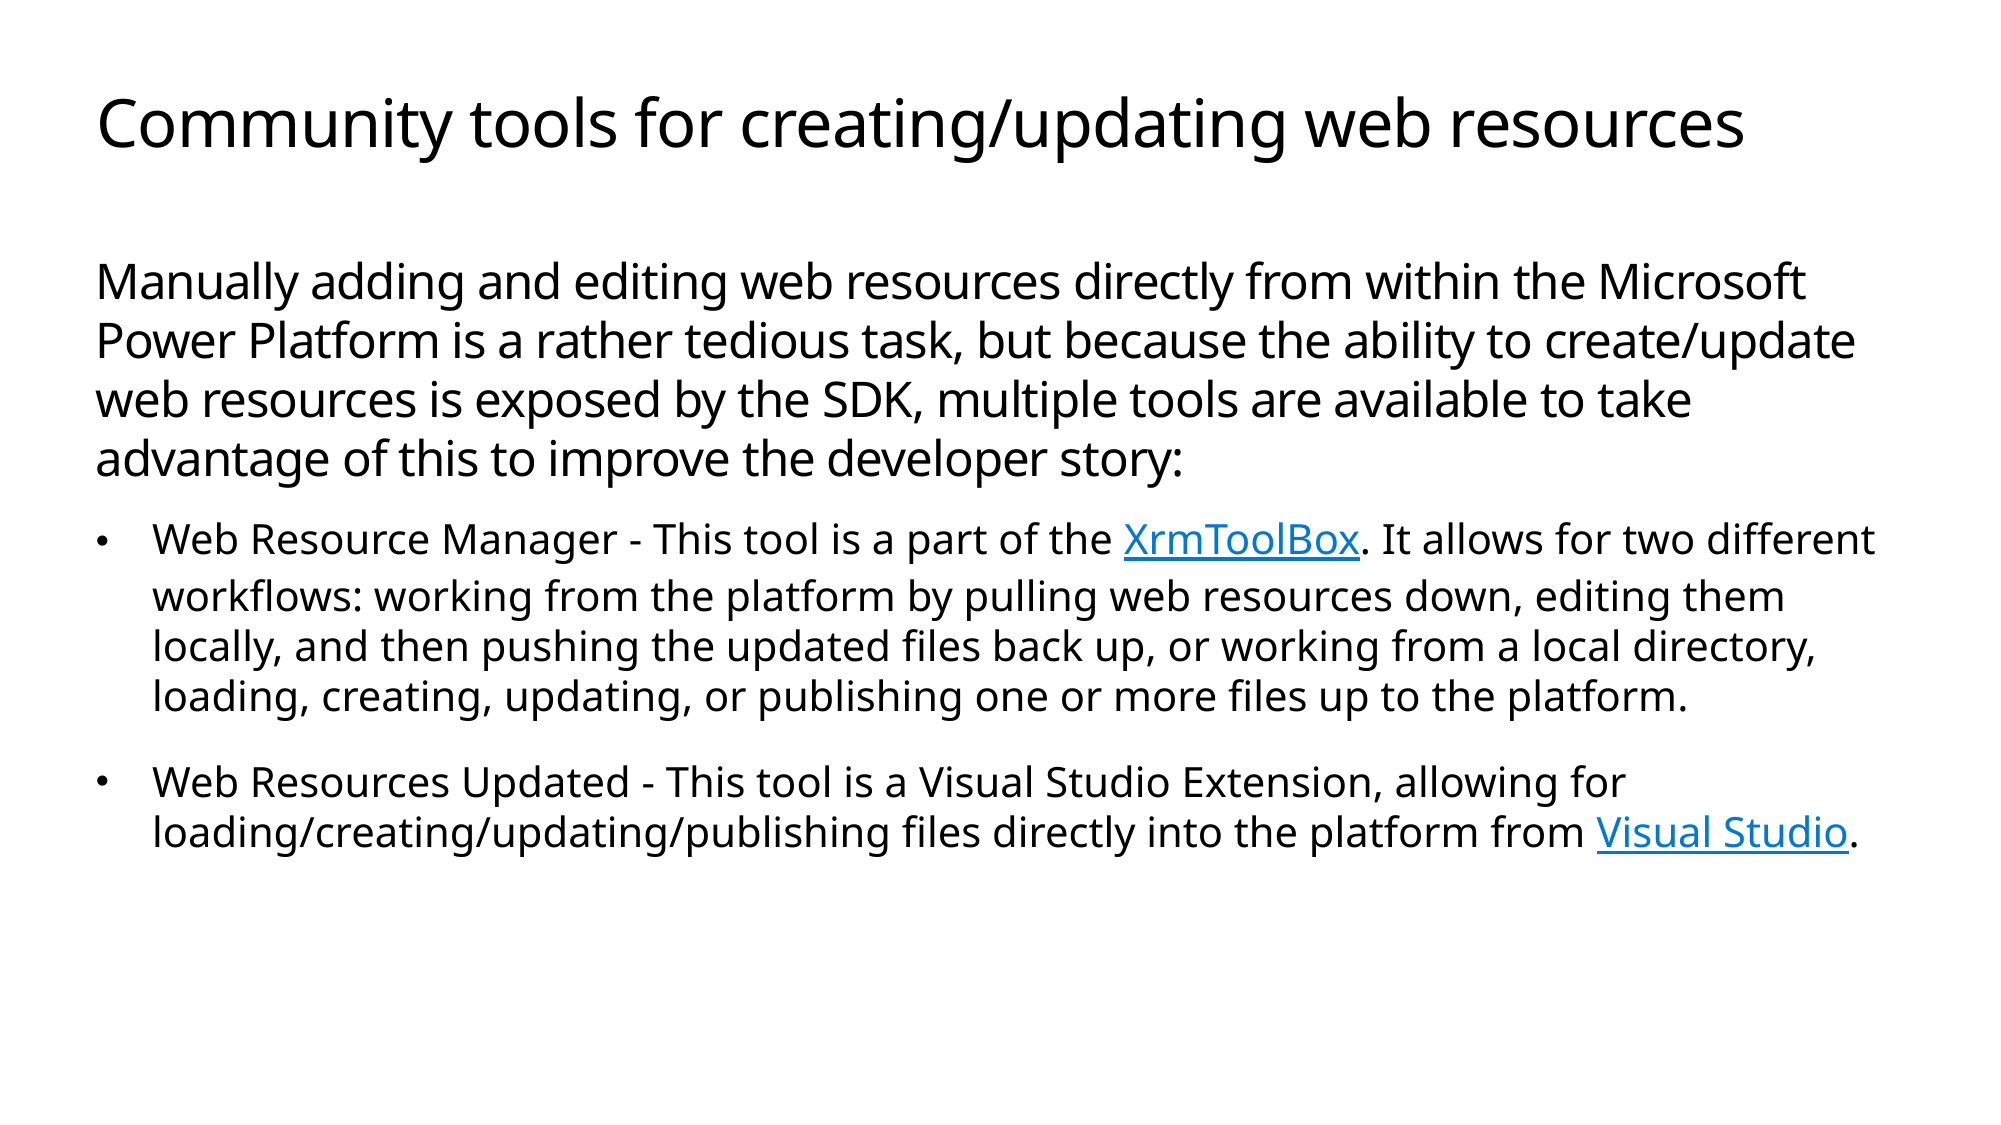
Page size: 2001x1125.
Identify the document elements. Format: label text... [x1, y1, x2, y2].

list Manually adding and editing web resources directly from within the Microsoft Power Platform is a rather tedious task, but because the ability to create/update web resources is exposed by the SDK, multiple tools are available to take advantage of this to improve the developer story: Web Resource Manager - This tool is a part of the XrmToolBox. It allows for two different workflows: working from the platform by pulling web resources down, editing them locally, and then pushing the updated files back up, or working from a local directory, loading, creating, updating, or publishing one or more files up to the platform. Web Resources Updated - This tool is a Visual Studio Extension, allowing for loading/creating/updating/publishing files directly into the platform from Visual Studio. [95, 235, 1904, 882]
title Community tools for creating/updating web resources [96, 75, 1904, 165]
